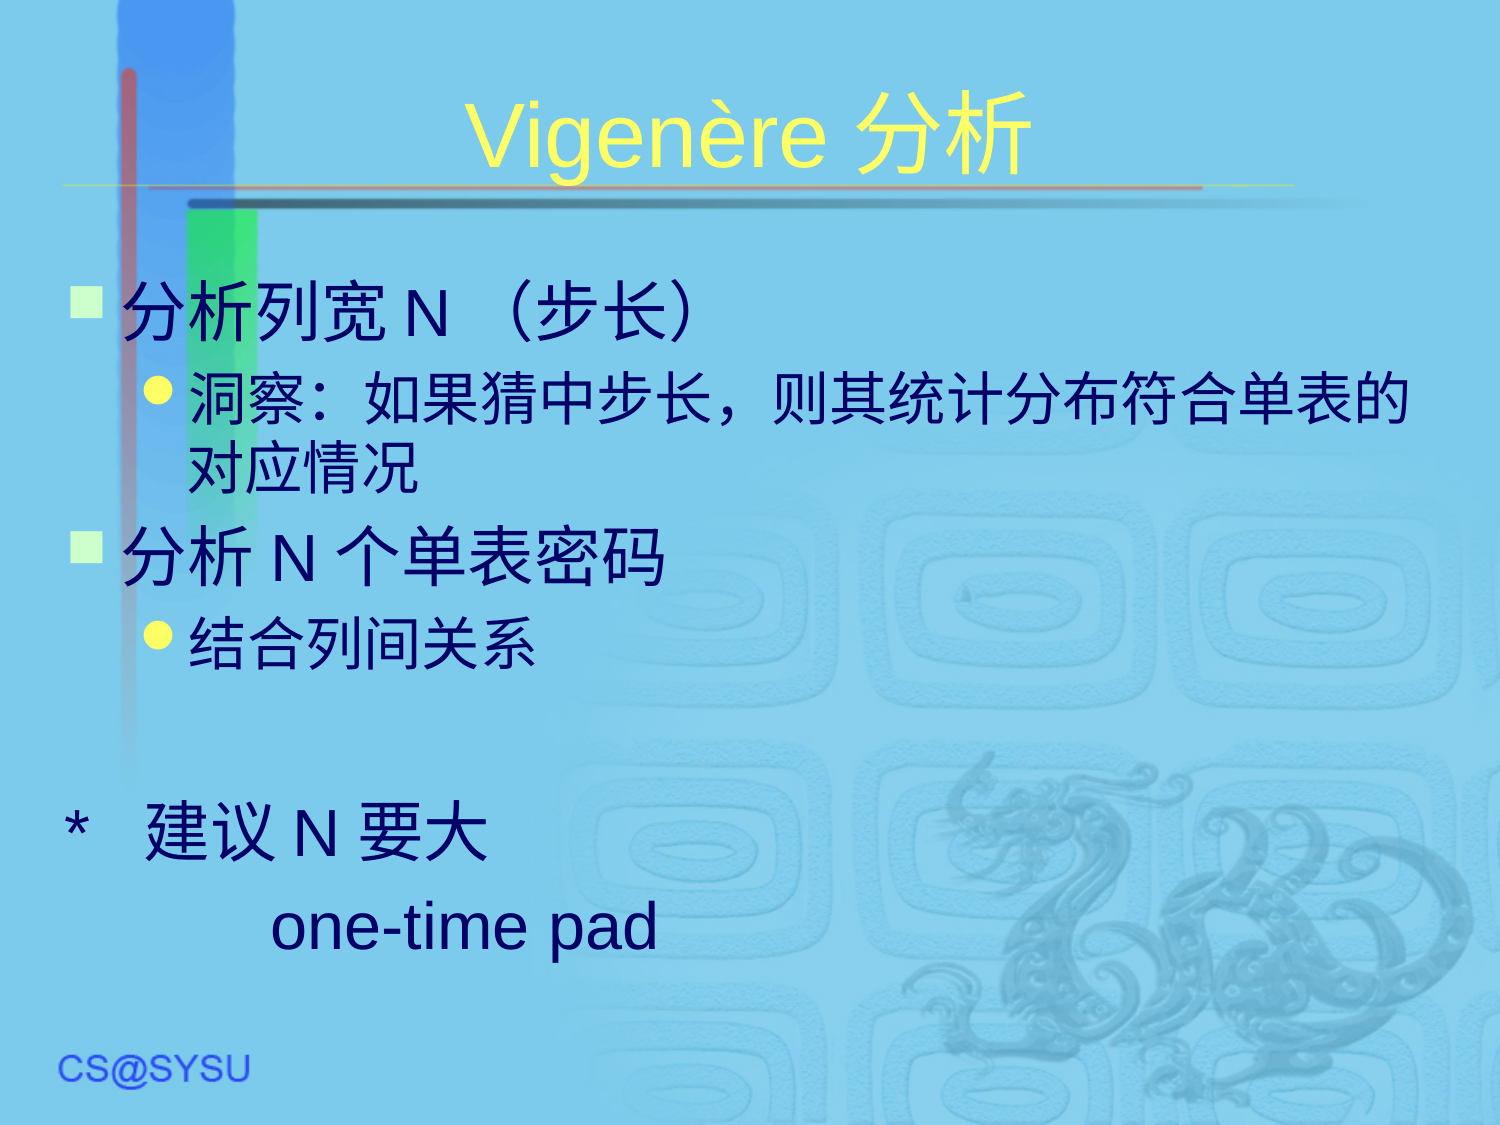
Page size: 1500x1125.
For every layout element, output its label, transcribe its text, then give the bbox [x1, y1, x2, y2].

picture [0, 0, 1500, 1125]
title Vigenère分析 [49, 37, 1451, 226]
list 分析列宽N（步长） 洞察：如果猜中步长，则其统计分布符合单表的对应情况 分析N个单表密码 结合列间关系 * 建议N要大 one-time pad [49, 262, 1451, 1001]
